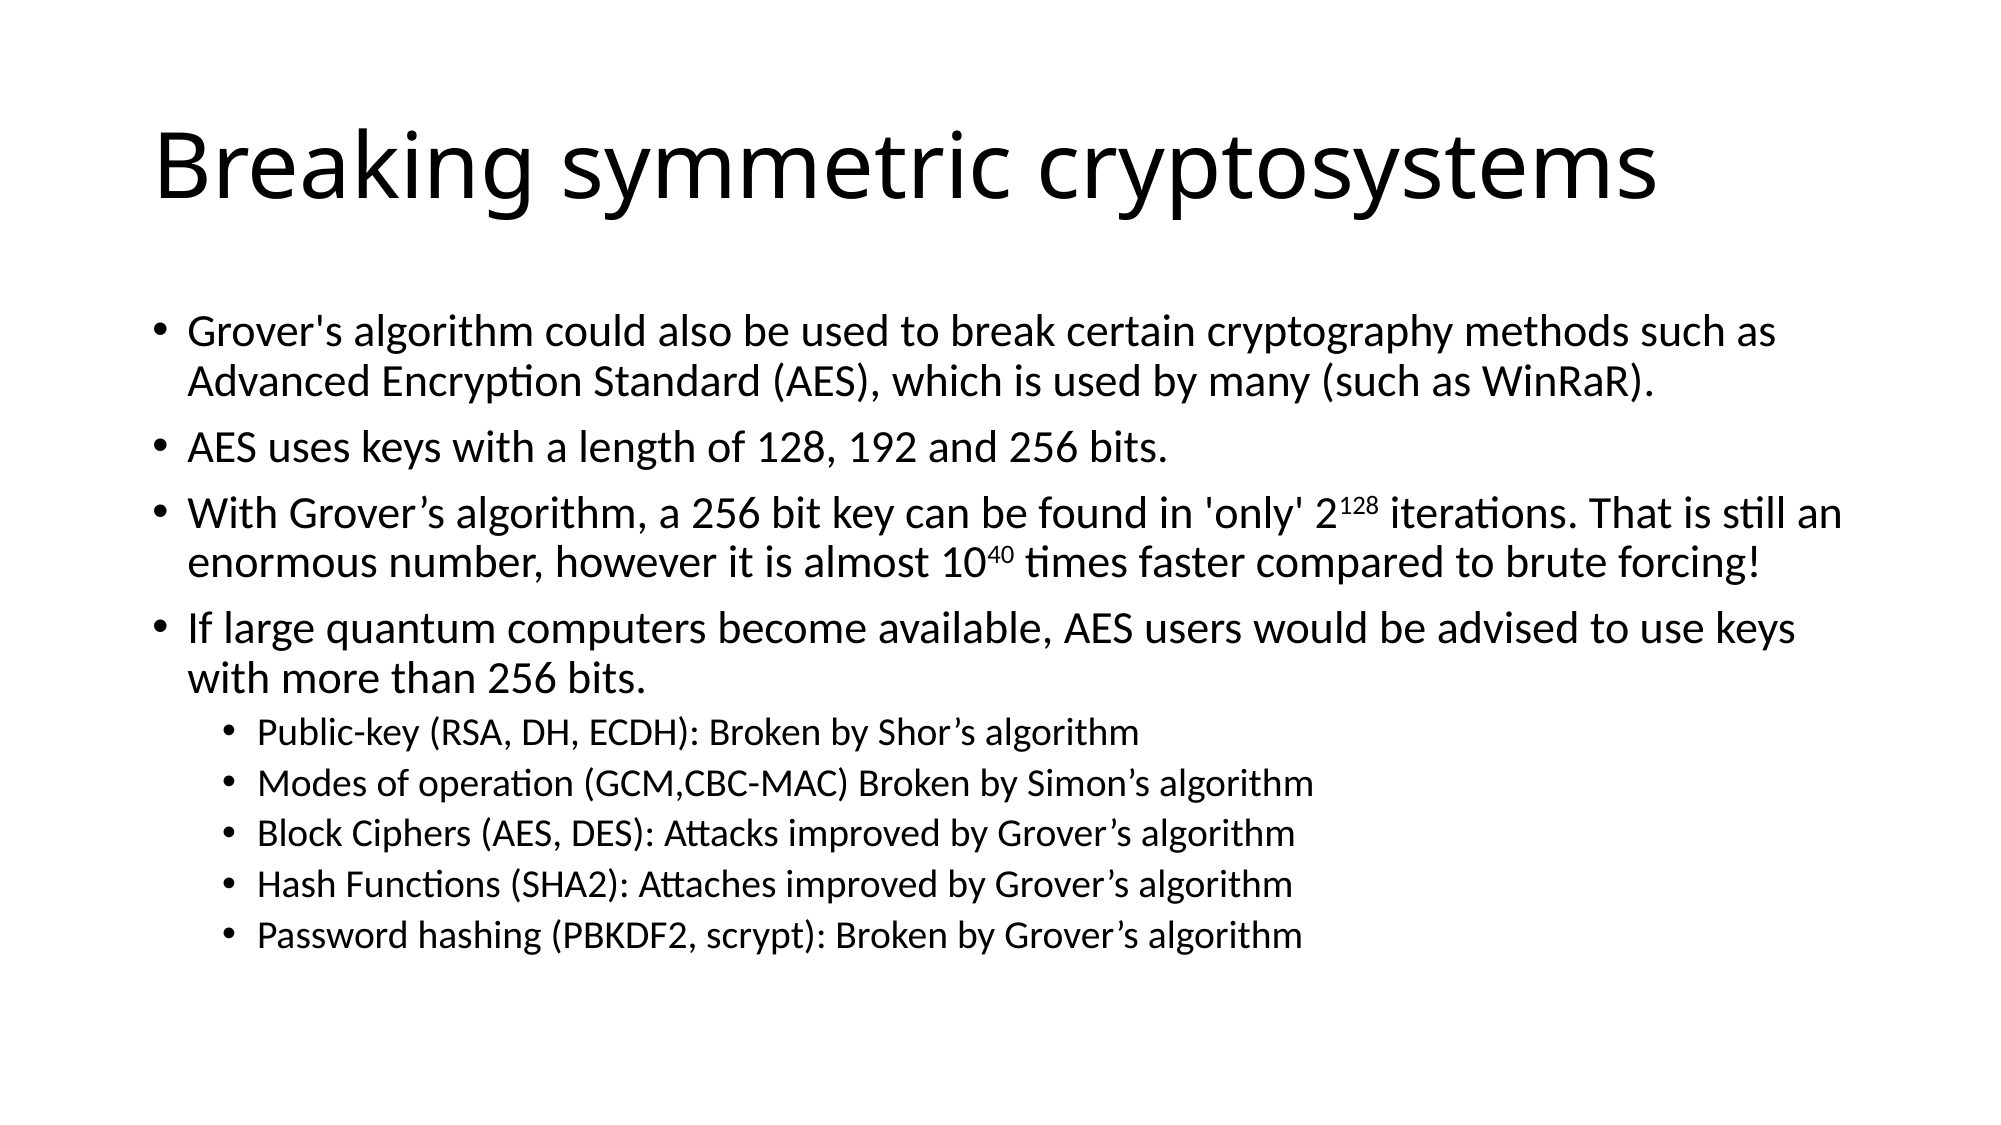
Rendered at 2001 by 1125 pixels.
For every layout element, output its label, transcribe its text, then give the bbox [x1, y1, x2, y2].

list Grover's algorithm could also be used to break certain cryptography methods such as Advanced Encryption Standard (AES), which is used by many (such as WinRaR). AES uses keys with a length of 128, 192 and 256 bits. With Grover’s algorithm, a 256 bit key can be found in 'only' 2128 iterations. That is still an enormous number, however it is almost 1040 times faster compared to brute forcing! If large quantum computers become available, AES users would be advised to use keys with more than 256 bits. Public-key (RSA, DH, ECDH): Broken by Shor’s algorithm Modes of operation (GCM,CBC-MAC) Broken by Simon’s algorithm Block Ciphers (AES, DES): Attacks improved by Grover’s algorithm Hash Functions (SHA2): Attaches improved by Grover’s algorithm Password hashing (PBKDF2, scrypt): Broken by Grover’s algorithm [137, 299, 1863, 1014]
title Breaking symmetric cryptosystems [137, 59, 1863, 278]
